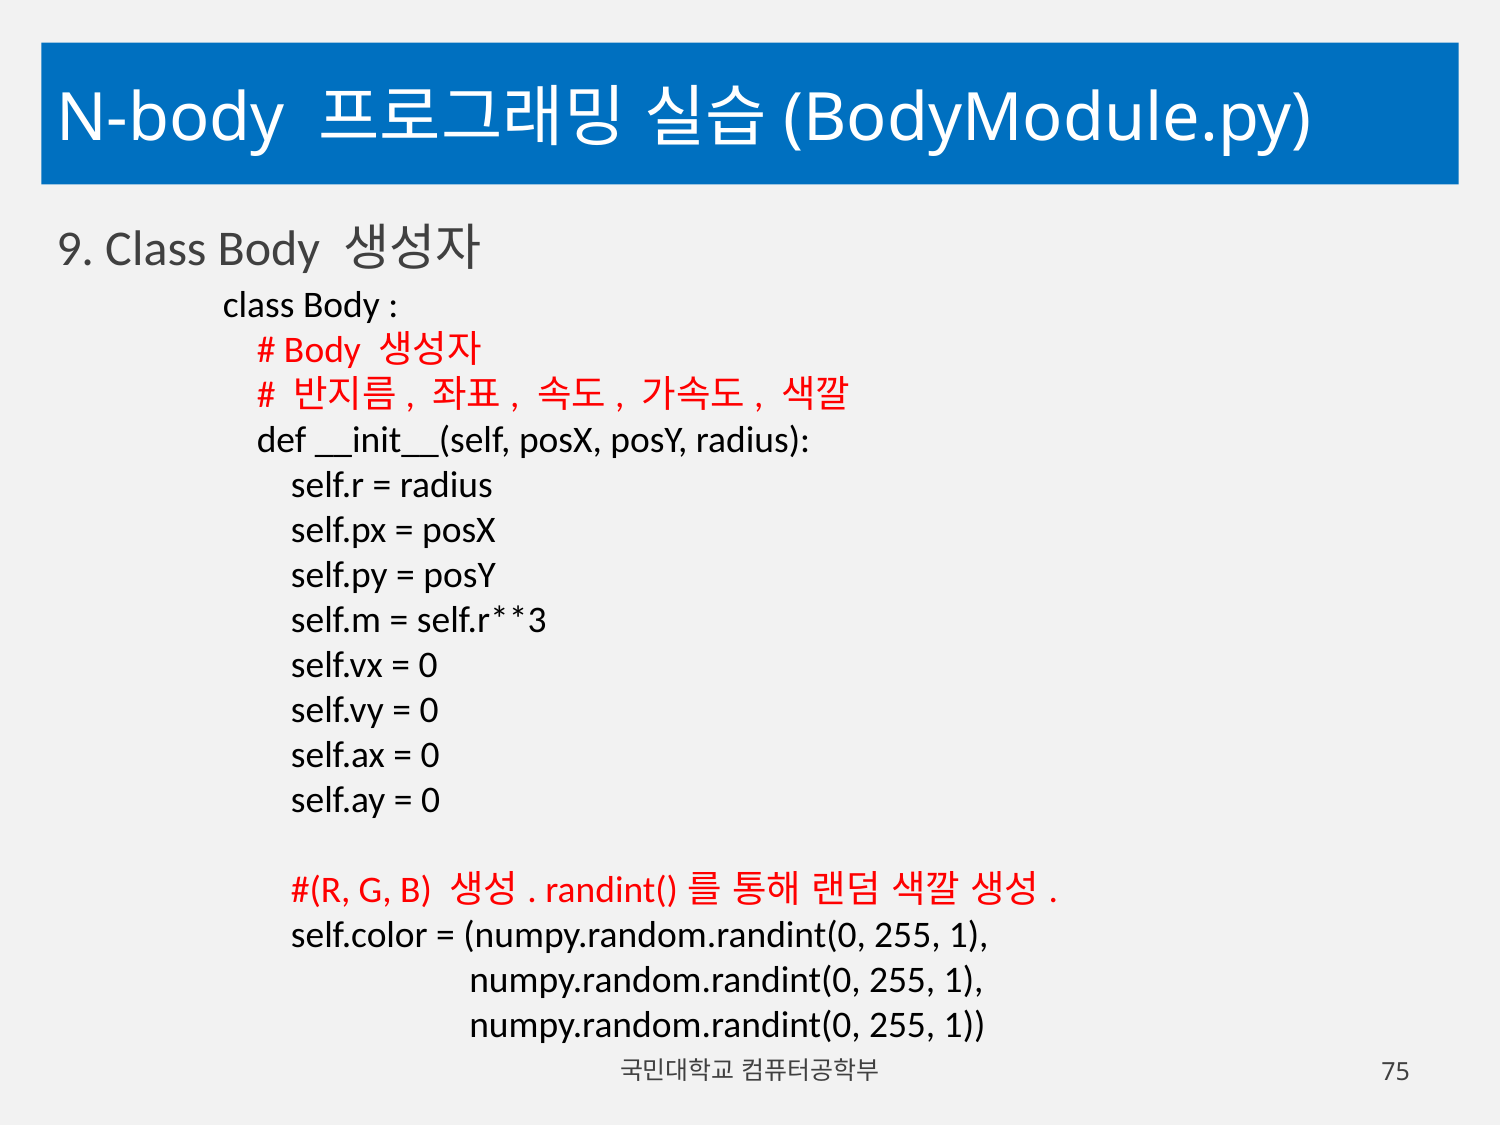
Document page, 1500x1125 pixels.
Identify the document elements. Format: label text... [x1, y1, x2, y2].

footer 국민대학교 컴퓨터공학부 [466, 1053, 1034, 1103]
list 9. Class Body 생성자 [41, 208, 1459, 1000]
text_box class Body : # Body 생성자 # 반지름, 좌표, 속도, 가속도, 색깔 def __init__(self, posX, posY, radius): self.r = radius self.px = posX self.py = posY self.m = self.r**3 self.vx = 0 self.vy = 0 self.ax = 0 self.ay = 0 #(R, G, B) 생성. randint()를 통해 랜덤 색깔 생성. self.color = (numpy.random.randint(0, 255, 1), numpy.random.randint(0, 255, 1), numpy.random.randint(0, 255, 1)) [208, 227, 1292, 1053]
title N-body 프로그래밍 실습(BodyModule.py) [41, 42, 1459, 185]
slide_number 75 [1074, 1042, 1425, 1103]
